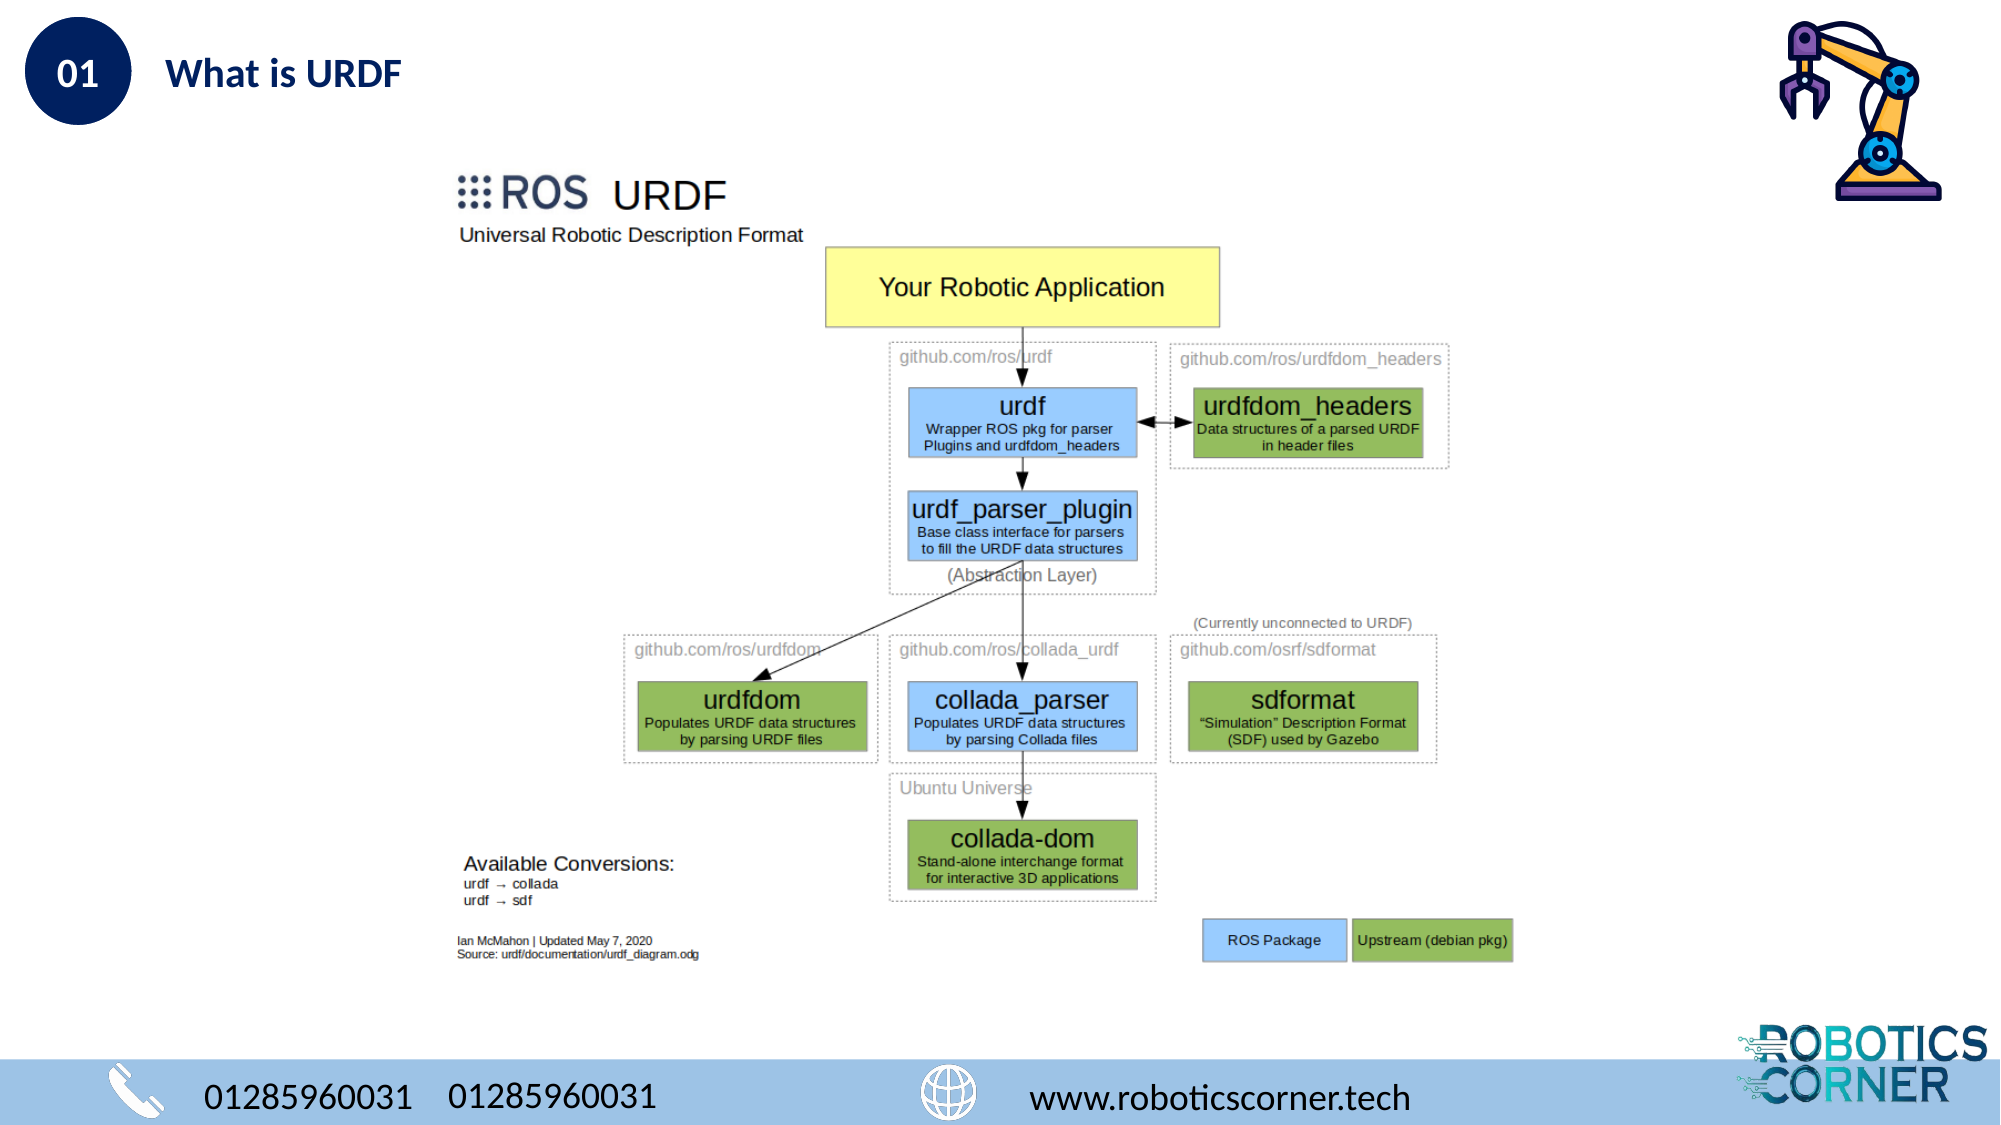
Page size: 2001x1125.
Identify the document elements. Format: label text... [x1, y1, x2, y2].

text_box What is URDF [150, 38, 622, 103]
text_box www.roboticscorner.tech [1014, 1065, 1430, 1125]
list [395, 110, 1566, 1015]
picture [1723, 923, 1996, 1125]
text_box 01285960031 [433, 1063, 684, 1124]
text_box 01285960031 [189, 1064, 440, 1125]
picture [1771, 21, 1950, 201]
picture [915, 1059, 981, 1125]
text_box [0, 1058, 1723, 1125]
text_box 01 [21, 13, 135, 129]
text_box [1996, 1058, 2000, 1125]
picture [103, 1057, 170, 1124]
